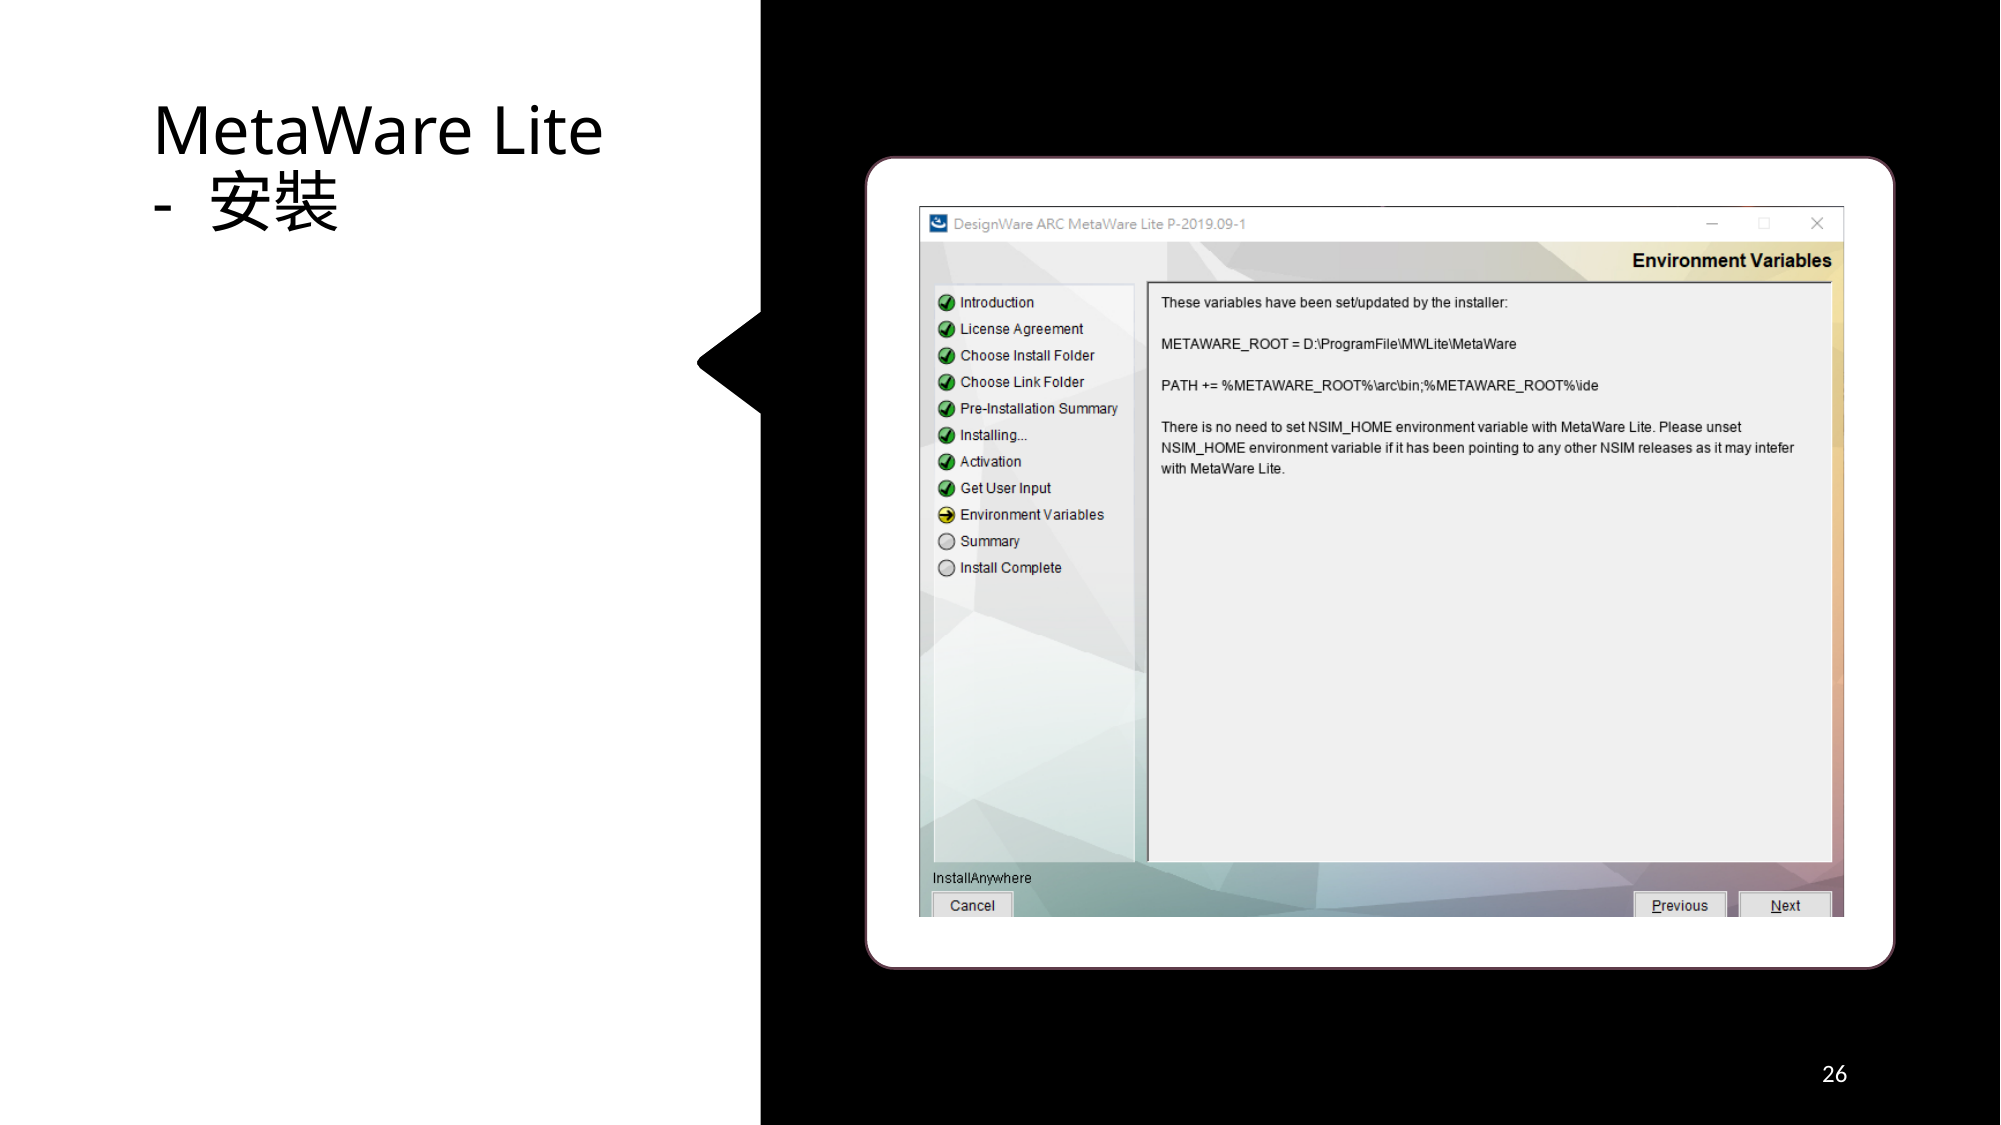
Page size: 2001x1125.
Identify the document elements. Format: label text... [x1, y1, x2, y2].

title MetaWare Lite - 安裝 [137, 59, 663, 278]
text_box [699, 0, 2000, 1125]
picture [919, 206, 1845, 917]
text_box [864, 156, 1896, 970]
slide_number 26 [1705, 1042, 1863, 1103]
text_box [0, 0, 762, 1125]
